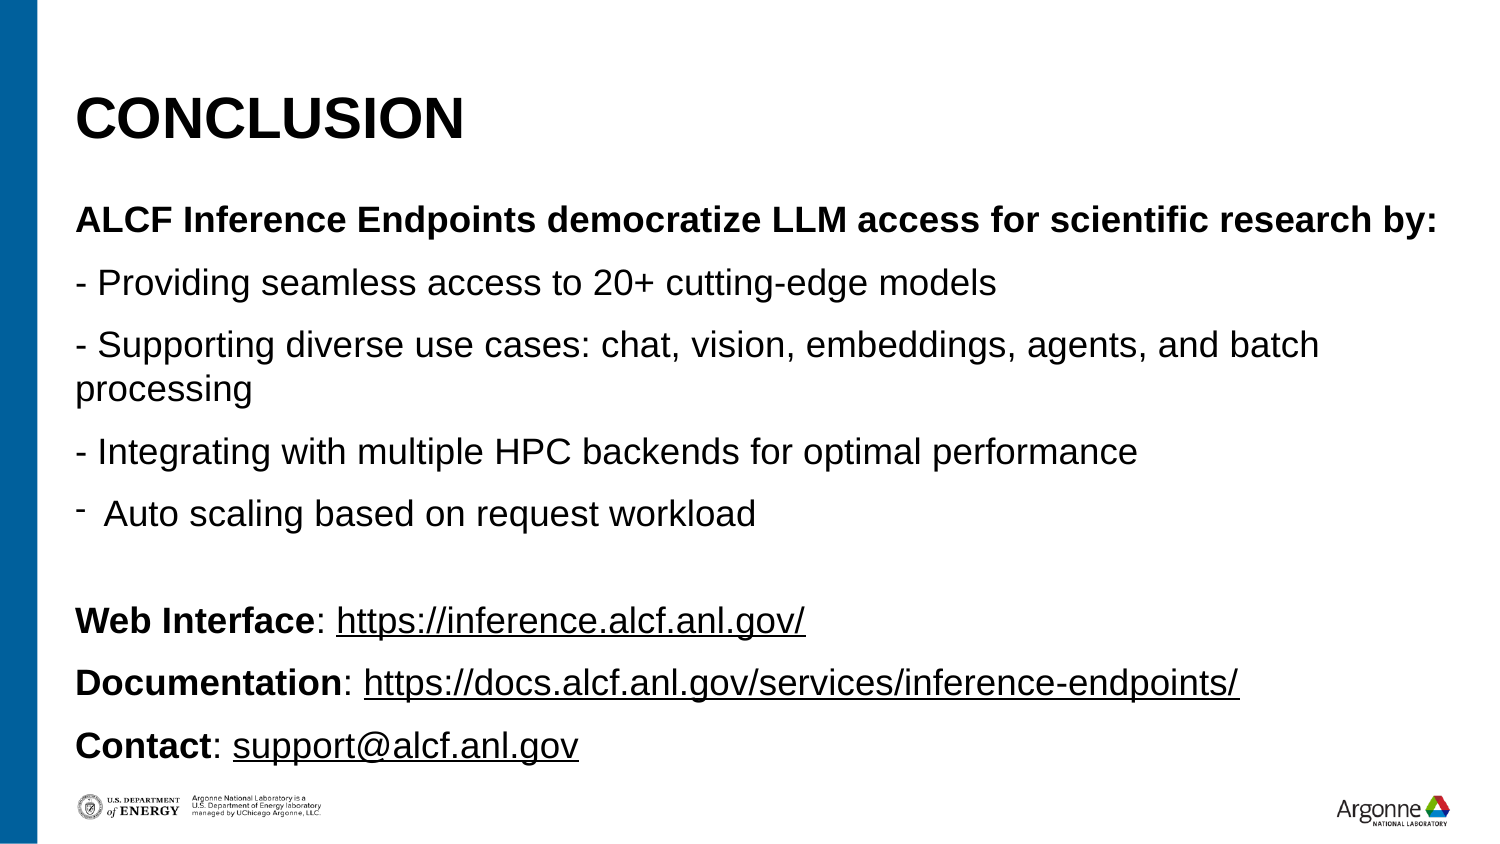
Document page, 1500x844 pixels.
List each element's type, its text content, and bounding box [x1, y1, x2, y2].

picture [76, 791, 323, 822]
picture [1329, 788, 1457, 833]
title Conclusion [75, 28, 1450, 151]
list ALCF Inference Endpoints democratize LLM access for scientific research by: - Providing seamless access to 20+ cutting-edge models - Supporting diverse use cases: chat, vision, embeddings, agents, and batch processing - Integrating with multiple HPC backends for optimal performance Auto scaling based on request workload Web Interface: https://inference.alcf.anl.gov/ Documentation: https://docs.alcf.anl.gov/services/inference-endpoints/ Contact: support@alcf.anl.gov [75, 196, 1450, 772]
